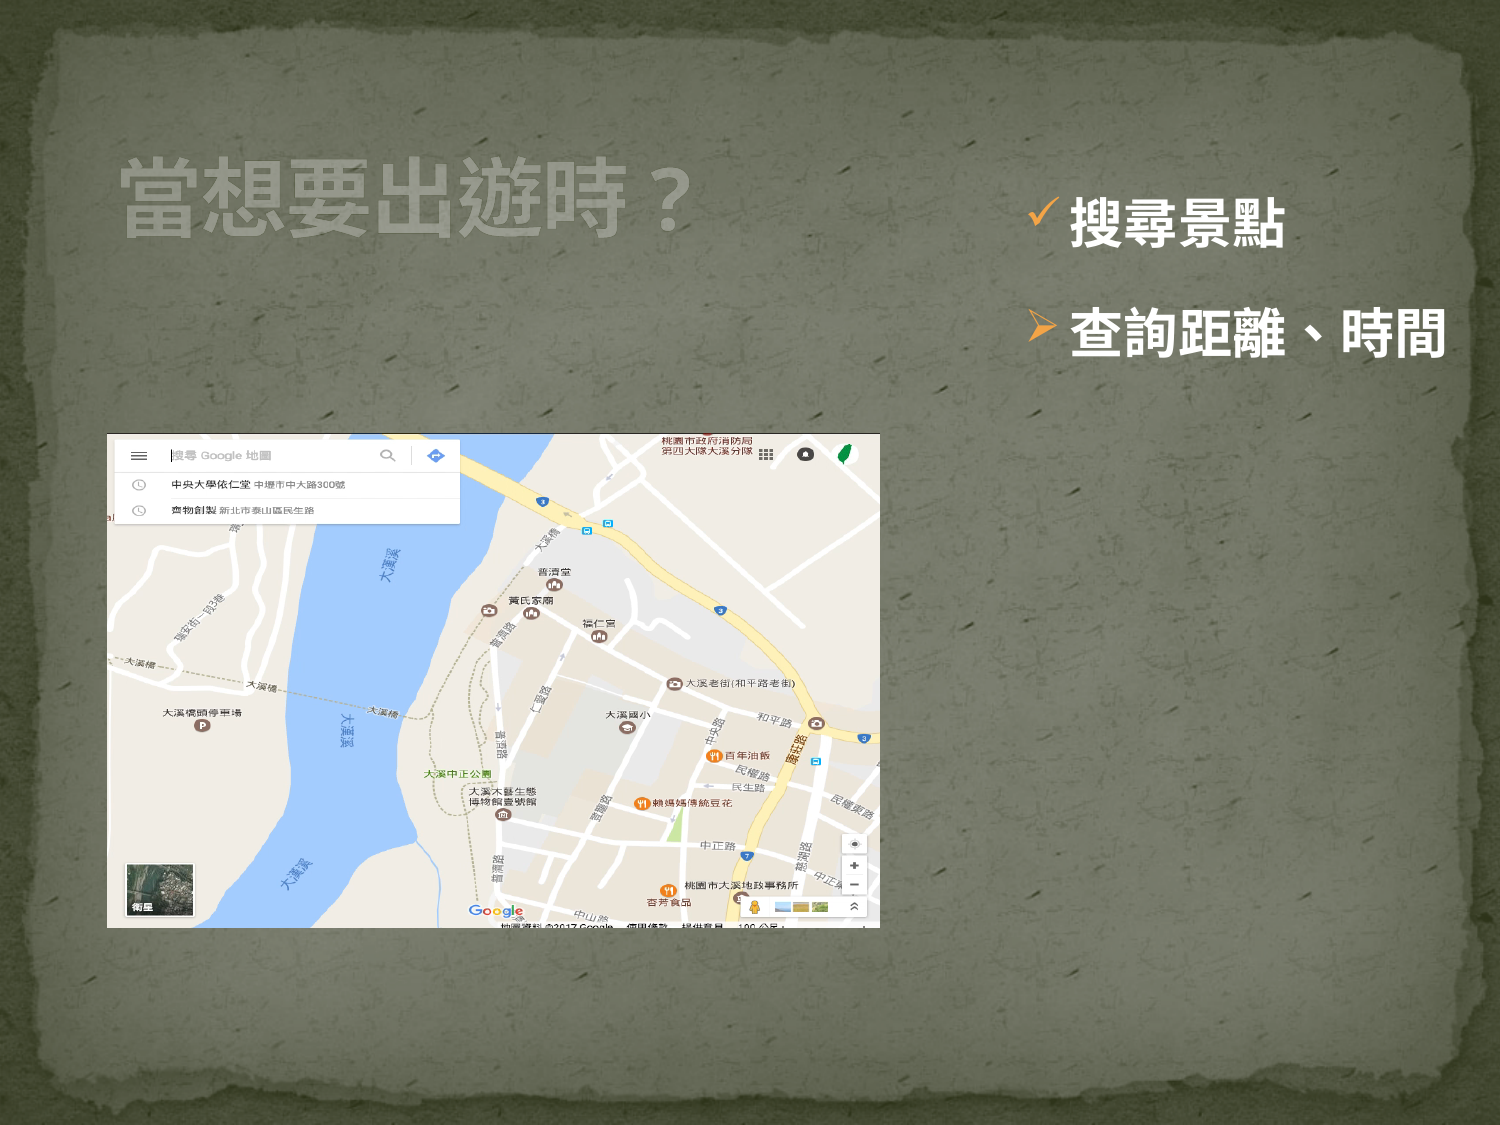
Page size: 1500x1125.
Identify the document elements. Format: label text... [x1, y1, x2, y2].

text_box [109, 435, 879, 928]
title 當想要出遊時? [99, 89, 1450, 256]
list 搜尋景點 查詢距離、時間 [1009, 149, 1500, 1012]
